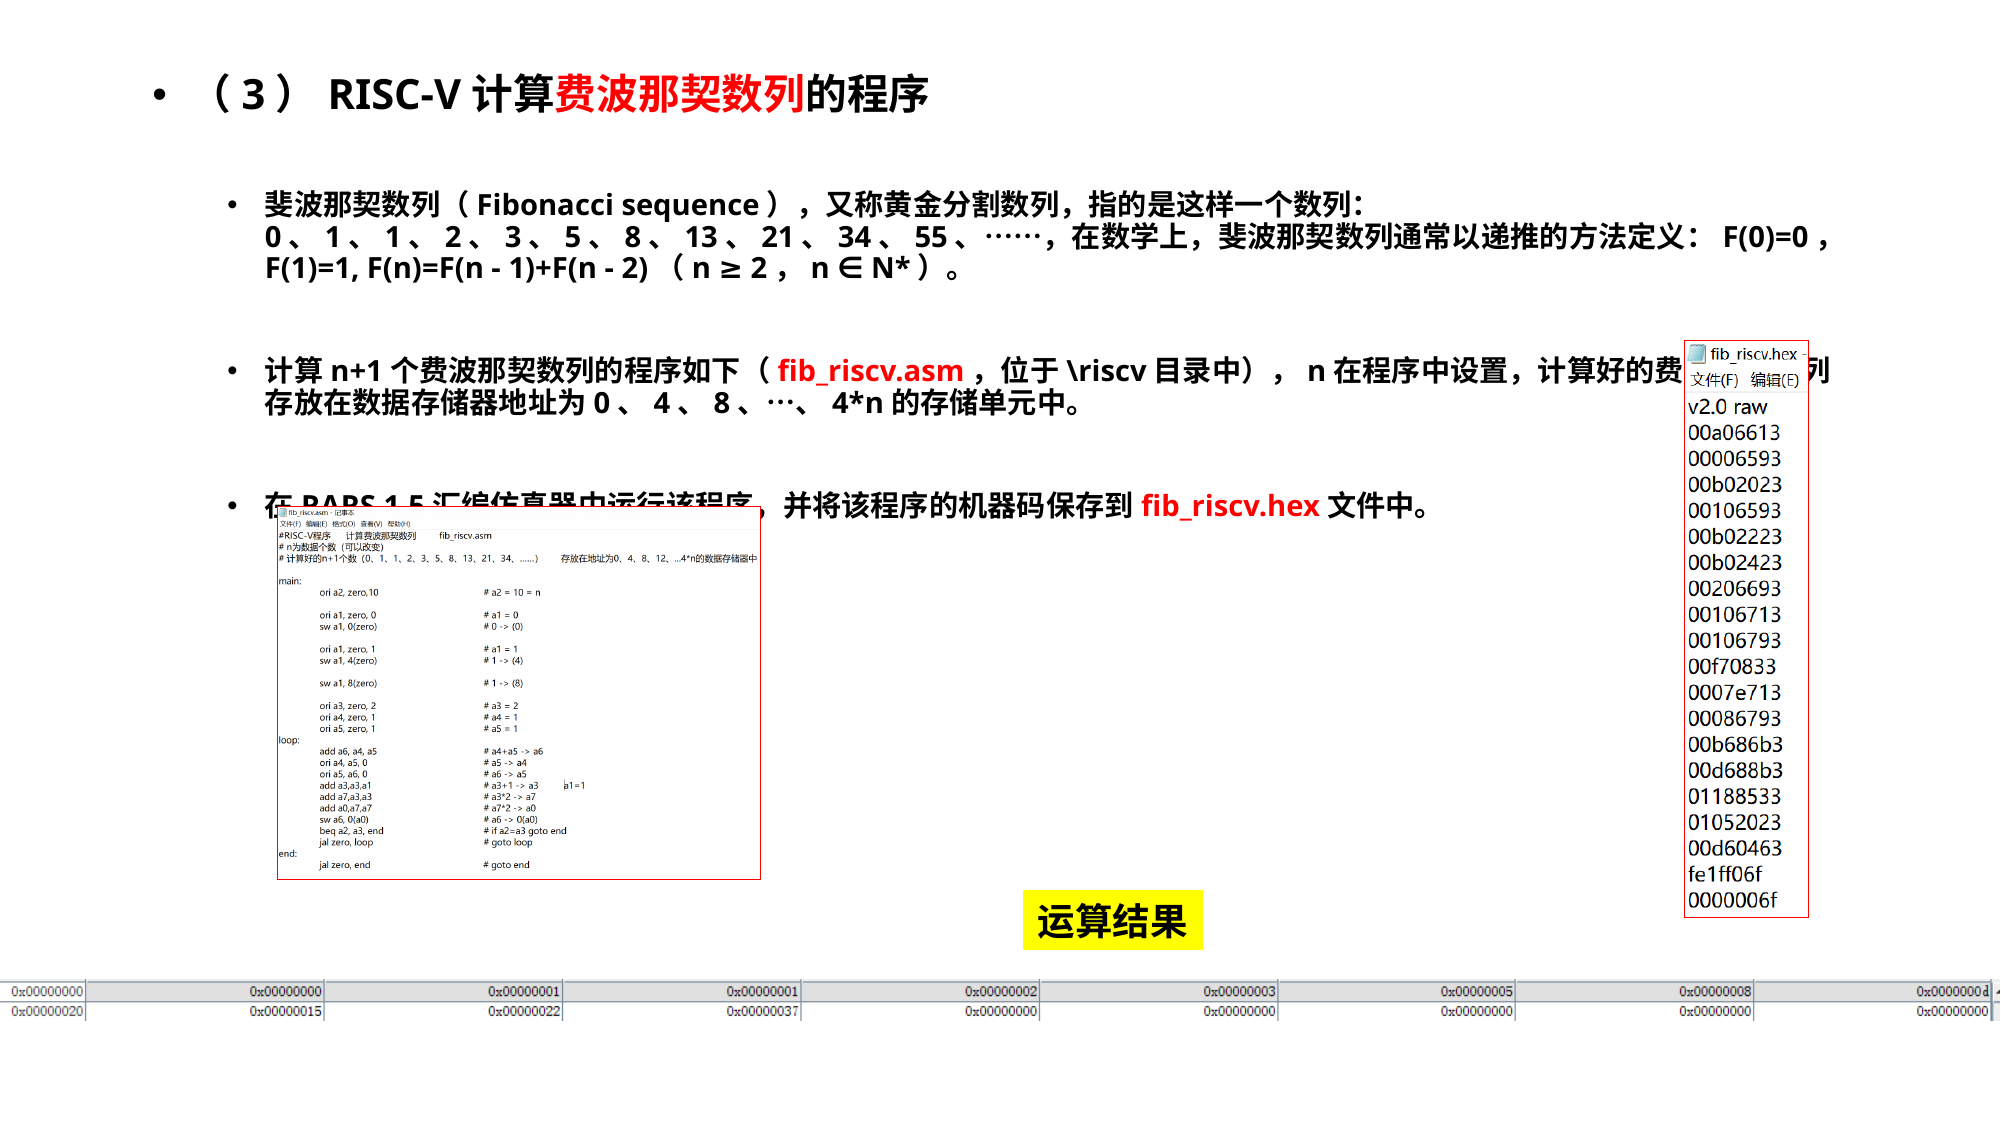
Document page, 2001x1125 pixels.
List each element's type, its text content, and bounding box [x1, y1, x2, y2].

list （3）RISC-V计算费波那契数列的程序 斐波那契数列（Fibonacci sequence），又称黄金分割数列，指的是这样一个数列：0、1、1、2、3、5、8、13、21、34、55、……，在数学上，斐波那契数列通常以递推的方法定义：F(0)=0，F(1)=1, F(n)=F(n - 1)+F(n - 2)（n ≥ 2，n ∈ N*）。 计算n+1个费波那契数列的程序如下（fib_riscv.asm，位于\riscv目录中），n在程序中设置，计算好的费波那契数列存放在数据存储器地址为0、4、8、…、4*n的存储单元中。 在RARS 1.5汇编仿真器中运行该程序，并将该程序的机器码保存到fib_riscv.hex文件中。 [137, 66, 1863, 781]
picture [1684, 339, 1809, 918]
picture [0, 979, 2000, 1021]
text_box 运算结果 [1023, 890, 1203, 950]
picture [277, 506, 761, 880]
